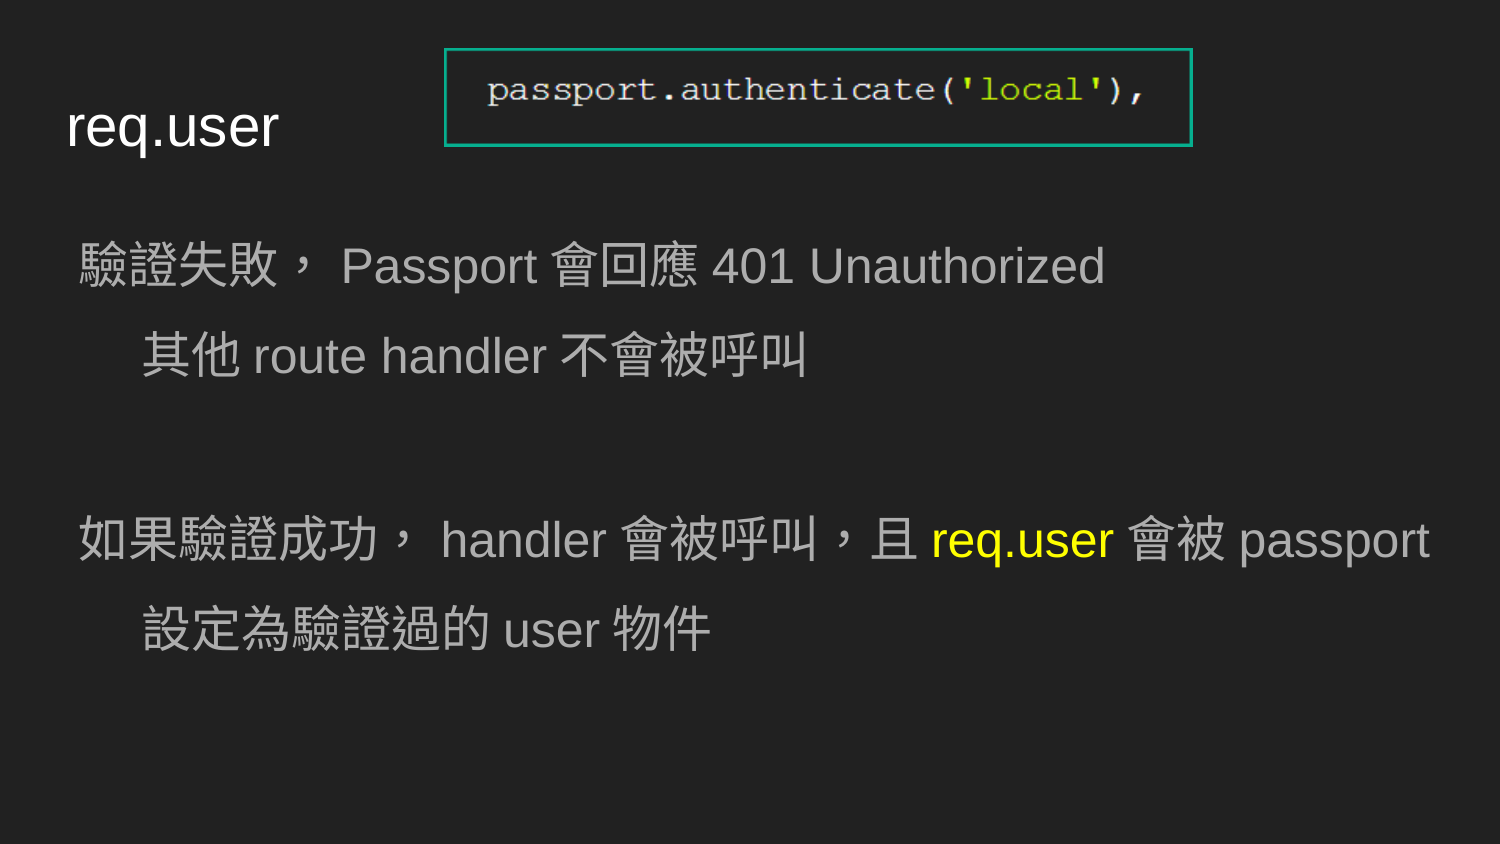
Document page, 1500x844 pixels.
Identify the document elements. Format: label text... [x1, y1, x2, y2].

picture [444, 48, 1194, 148]
list 驗證失敗，Passport會回應401 Unauthorized 其他route handler不會被呼叫 如果驗證成功，handler會被呼叫，且req.user會被passport設定為驗證過的user物件 [51, 189, 1449, 750]
title req.user [51, 72, 1449, 167]
